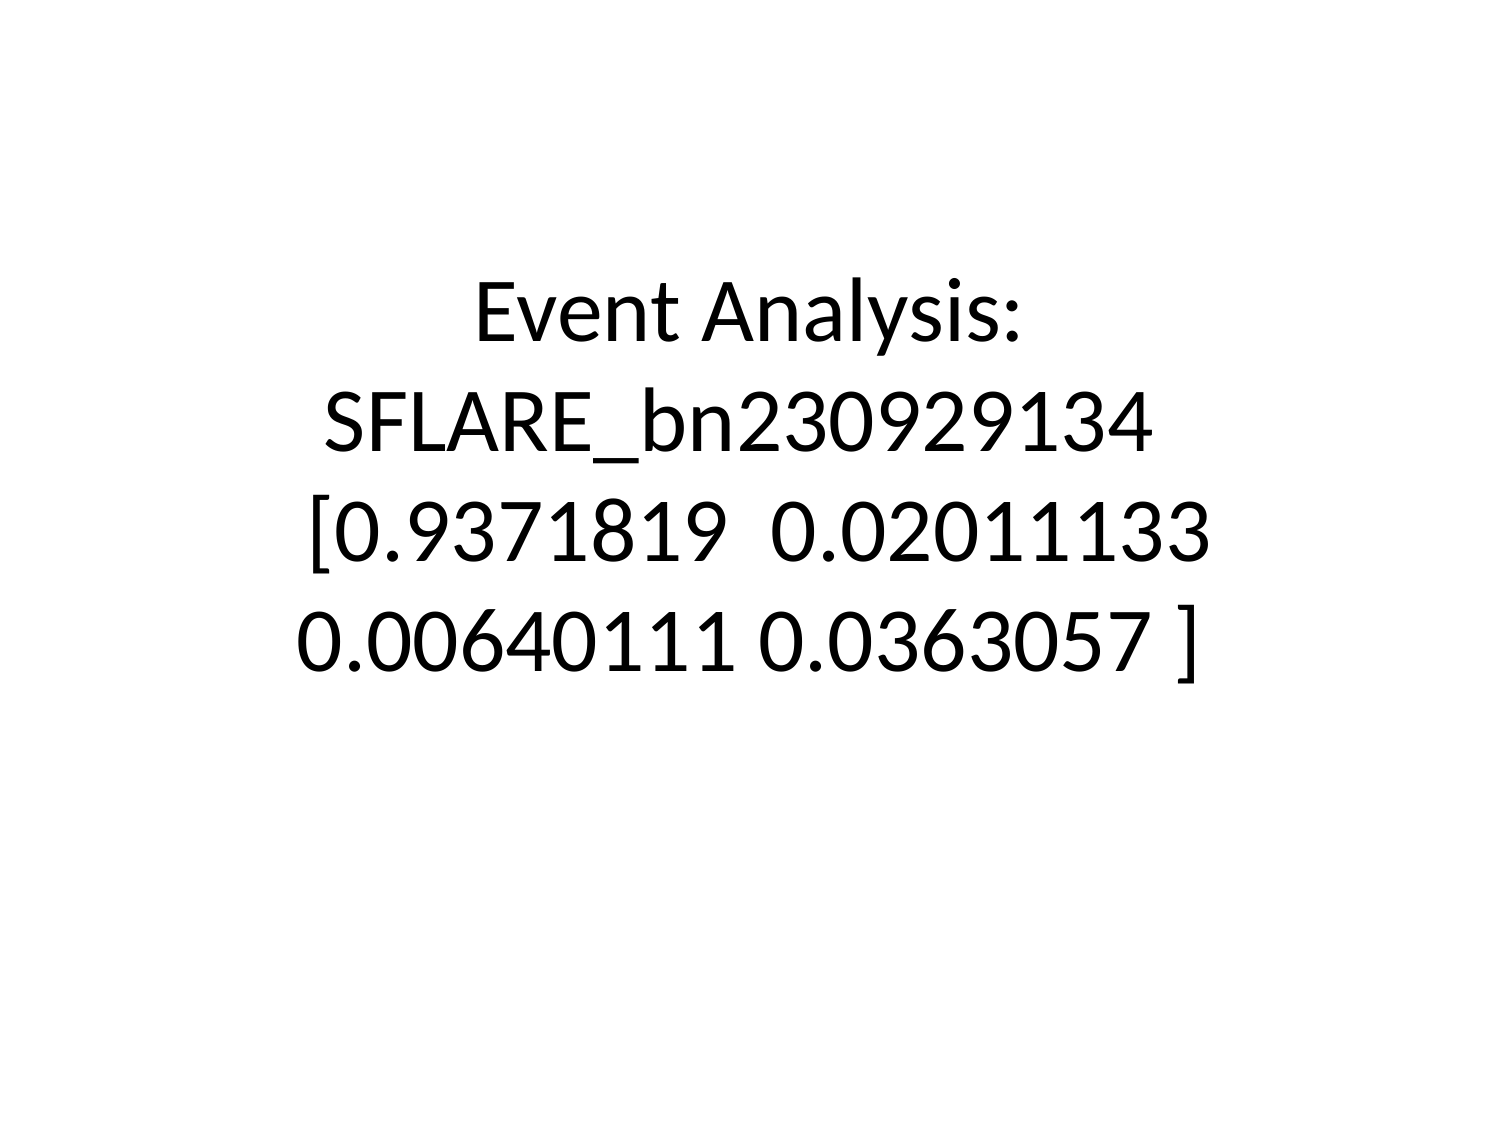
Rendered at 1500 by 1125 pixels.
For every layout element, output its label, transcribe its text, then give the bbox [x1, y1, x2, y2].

title Event Analysis: SFLARE_bn230929134 [0.9371819 0.02011133 0.00640111 0.0363057 ] [112, 349, 1388, 591]
